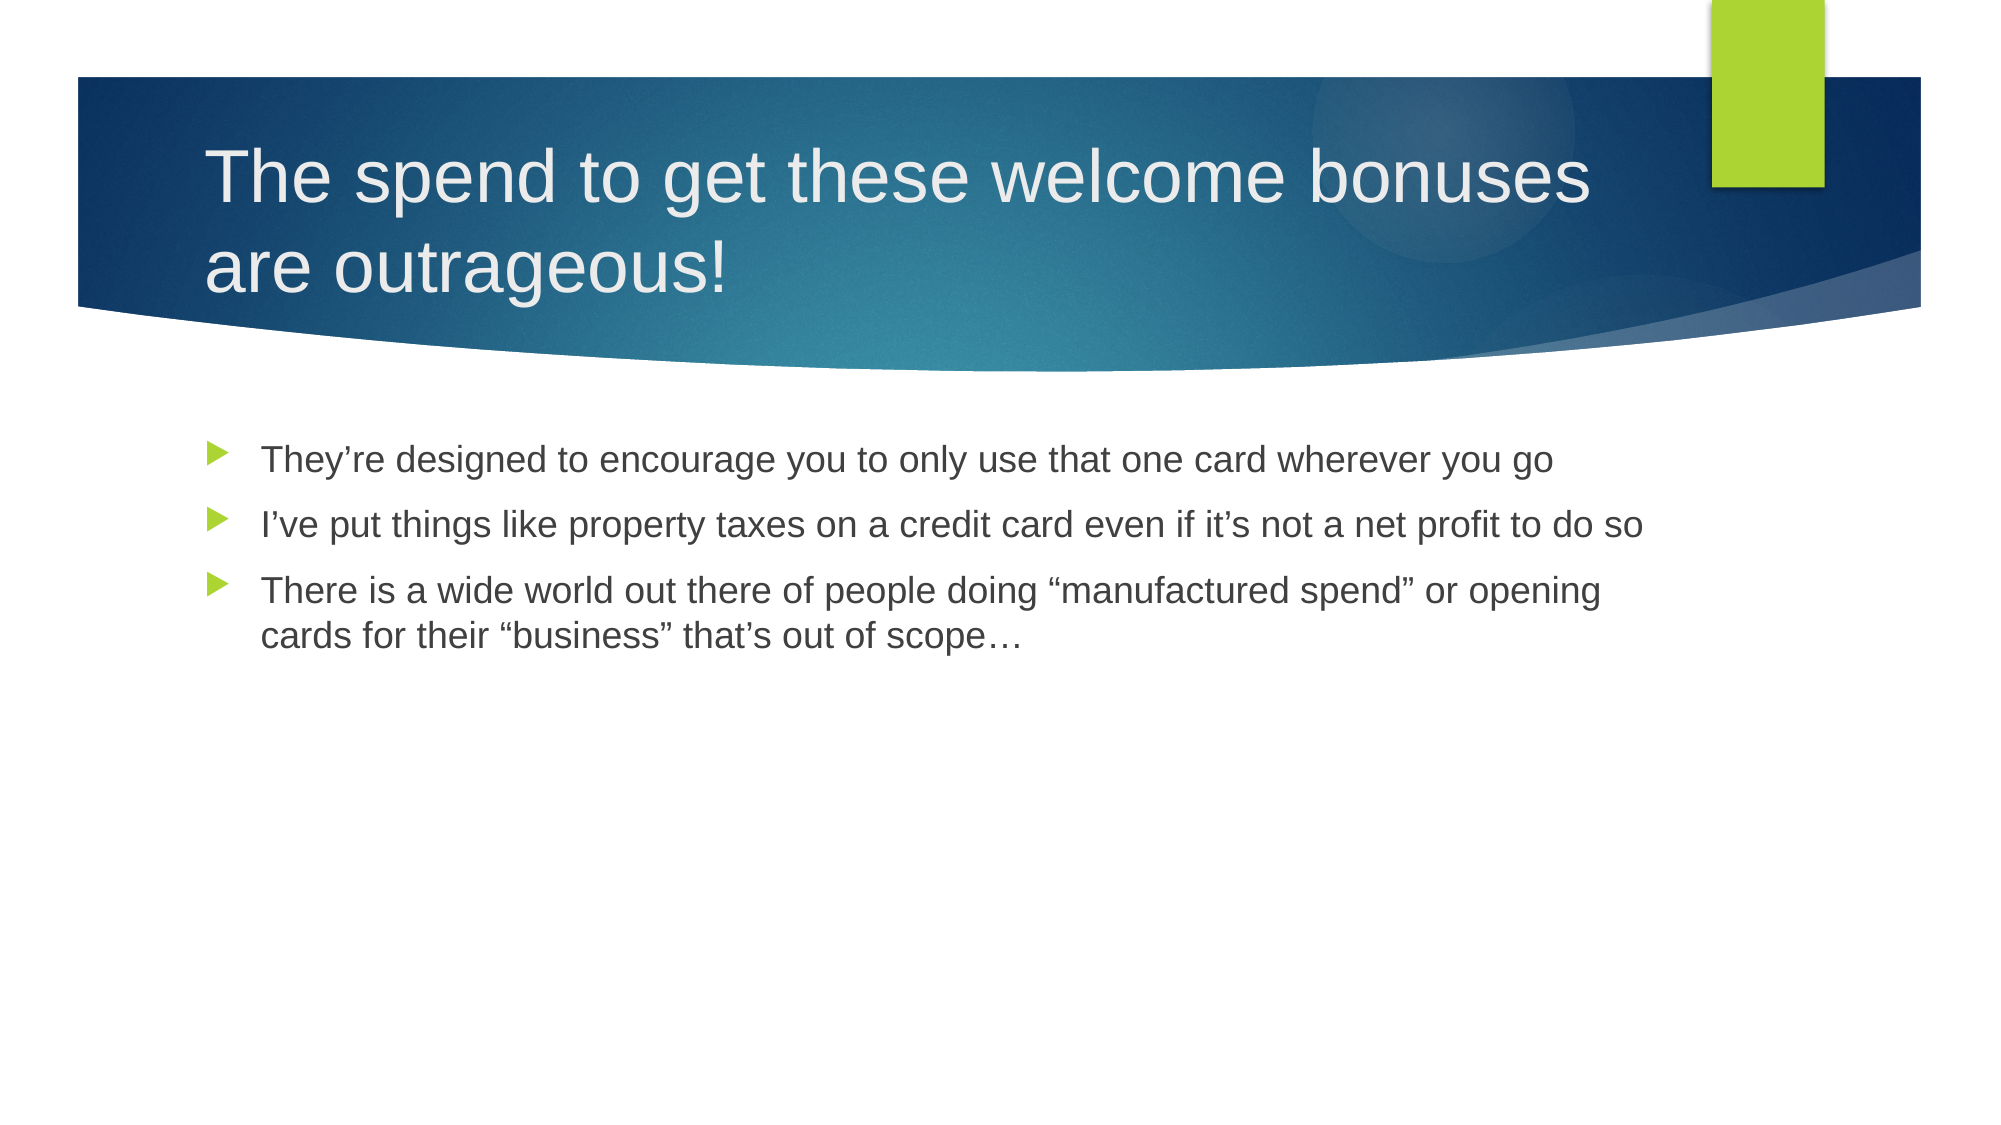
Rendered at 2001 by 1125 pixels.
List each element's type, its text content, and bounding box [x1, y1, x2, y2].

list They’re designed to encourage you to only use that one card wherever you go I’ve put things like property taxes on a credit card even if it’s not a net profit to do so There is a wide world out there of people doing “manufactured spend” or opening cards for their “business” that’s out of scope… [189, 427, 1695, 988]
title The spend to get these welcome bonuses are outrageous! [189, 159, 1627, 276]
